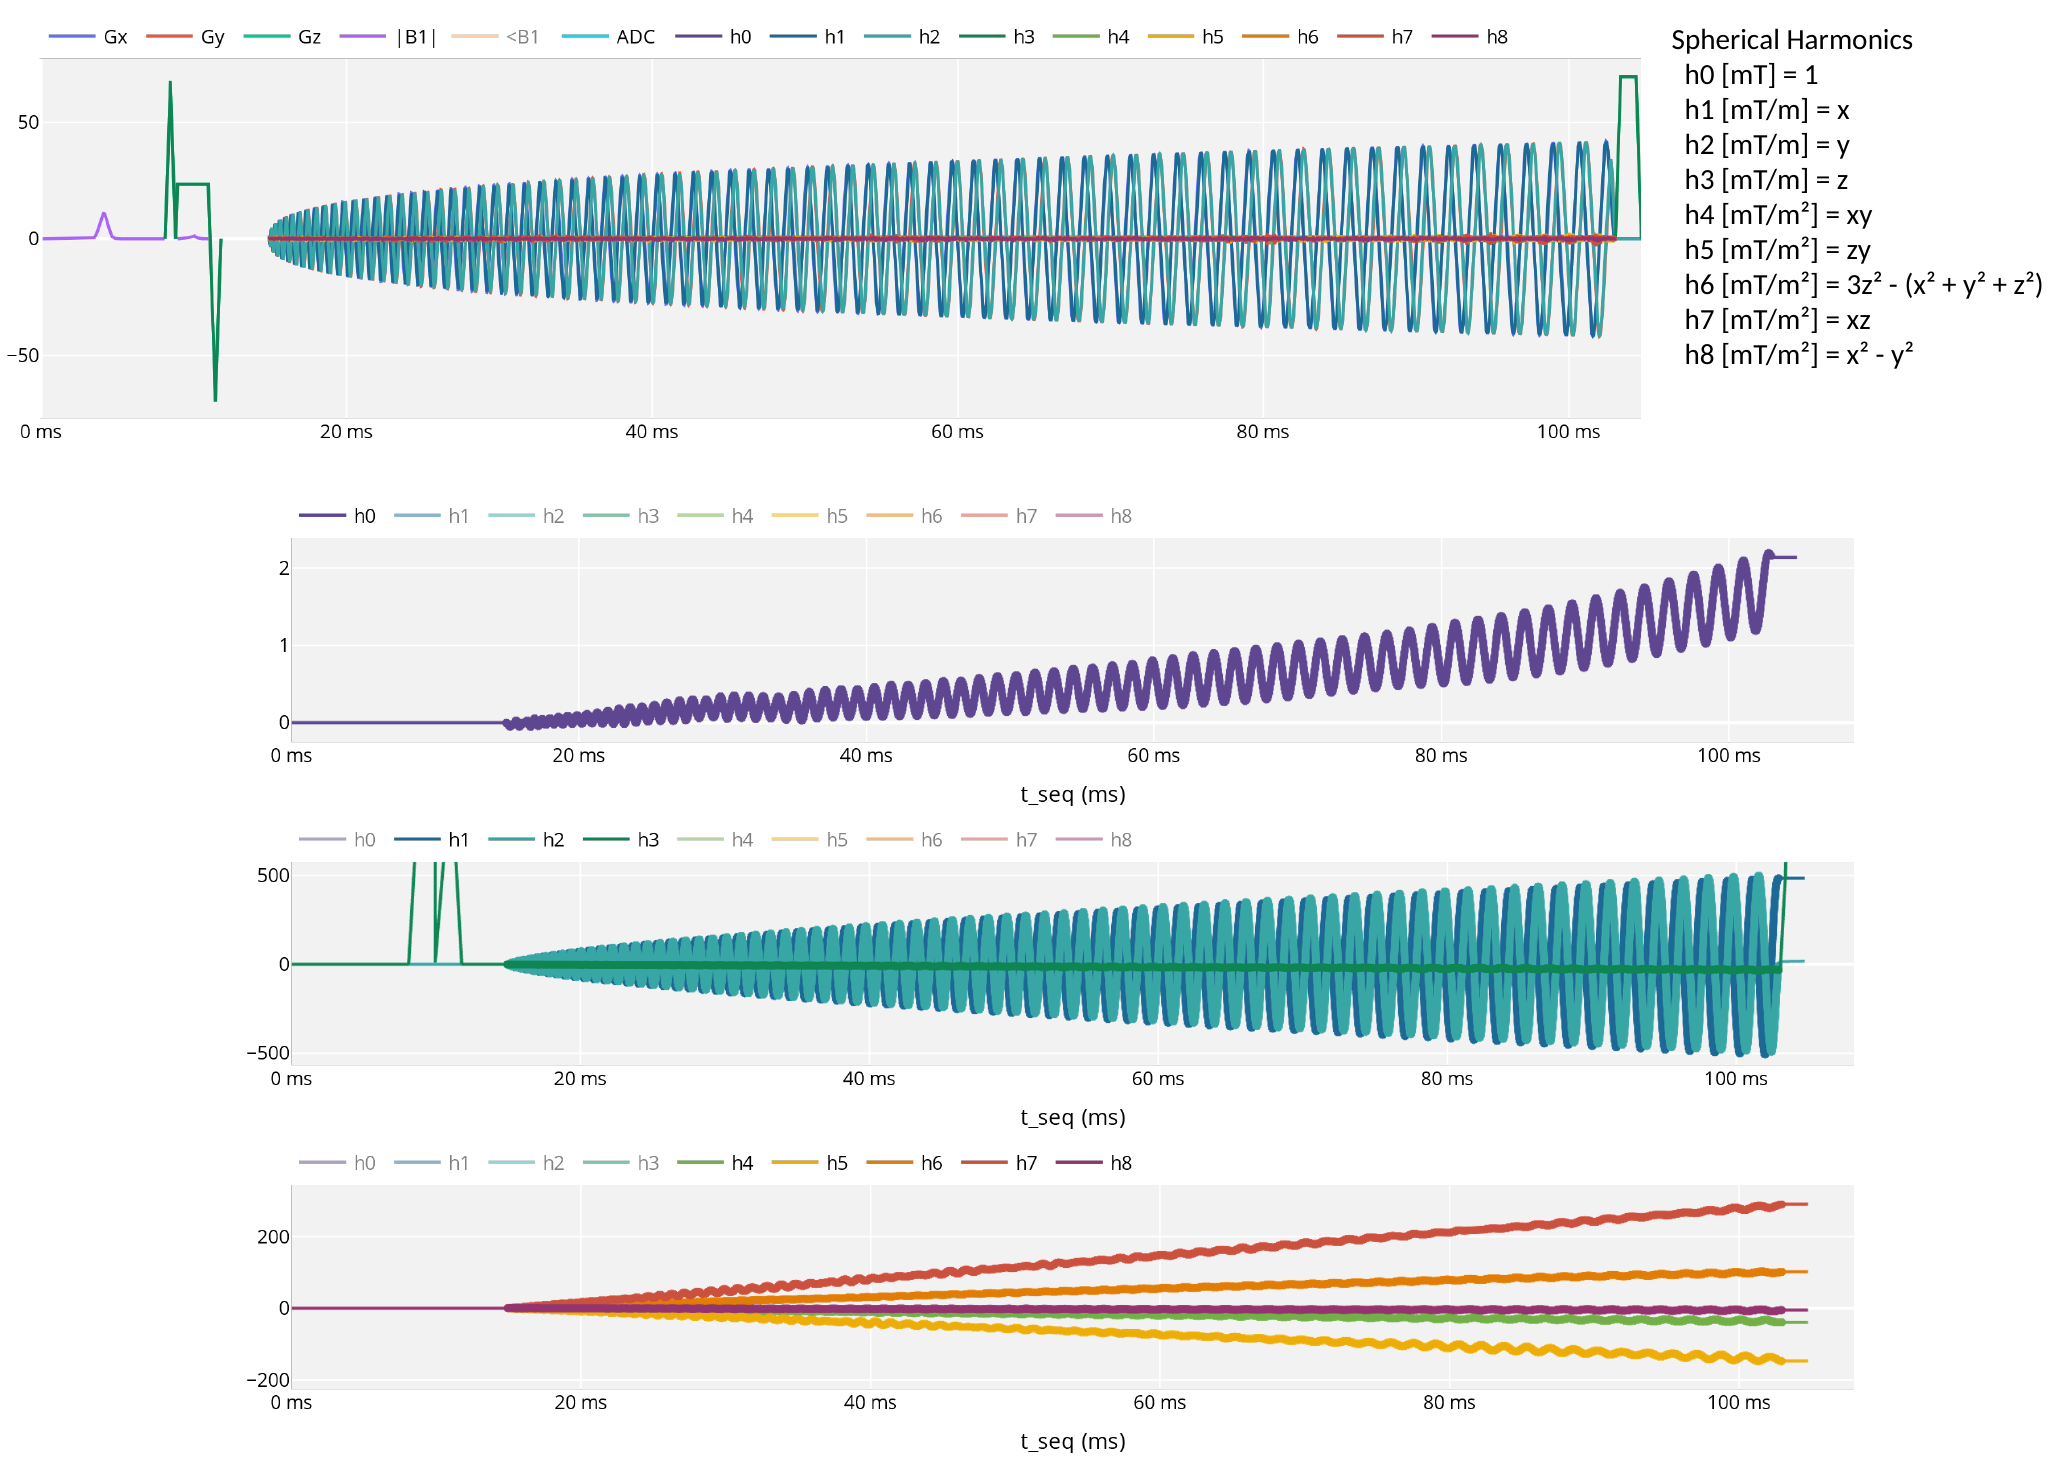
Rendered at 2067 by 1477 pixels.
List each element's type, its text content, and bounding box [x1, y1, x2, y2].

picture [213, 492, 1854, 806]
picture [213, 1139, 1854, 1453]
picture [0, 13, 1641, 482]
text_box Spherical Harmonics h0 [mT] = 1 h1 [mT/m] = x h2 [mT/m] = y h3 [mT/m] = z h4 [mT/m²] = xy h5 [mT/m²] = zy h6 [mT/m²] = 3z² - (x² + y² + z²) h7 [mT/m²] = xz h8 [mT/m²] = x² - y² [1656, 13, 2067, 378]
picture [213, 816, 1854, 1129]
